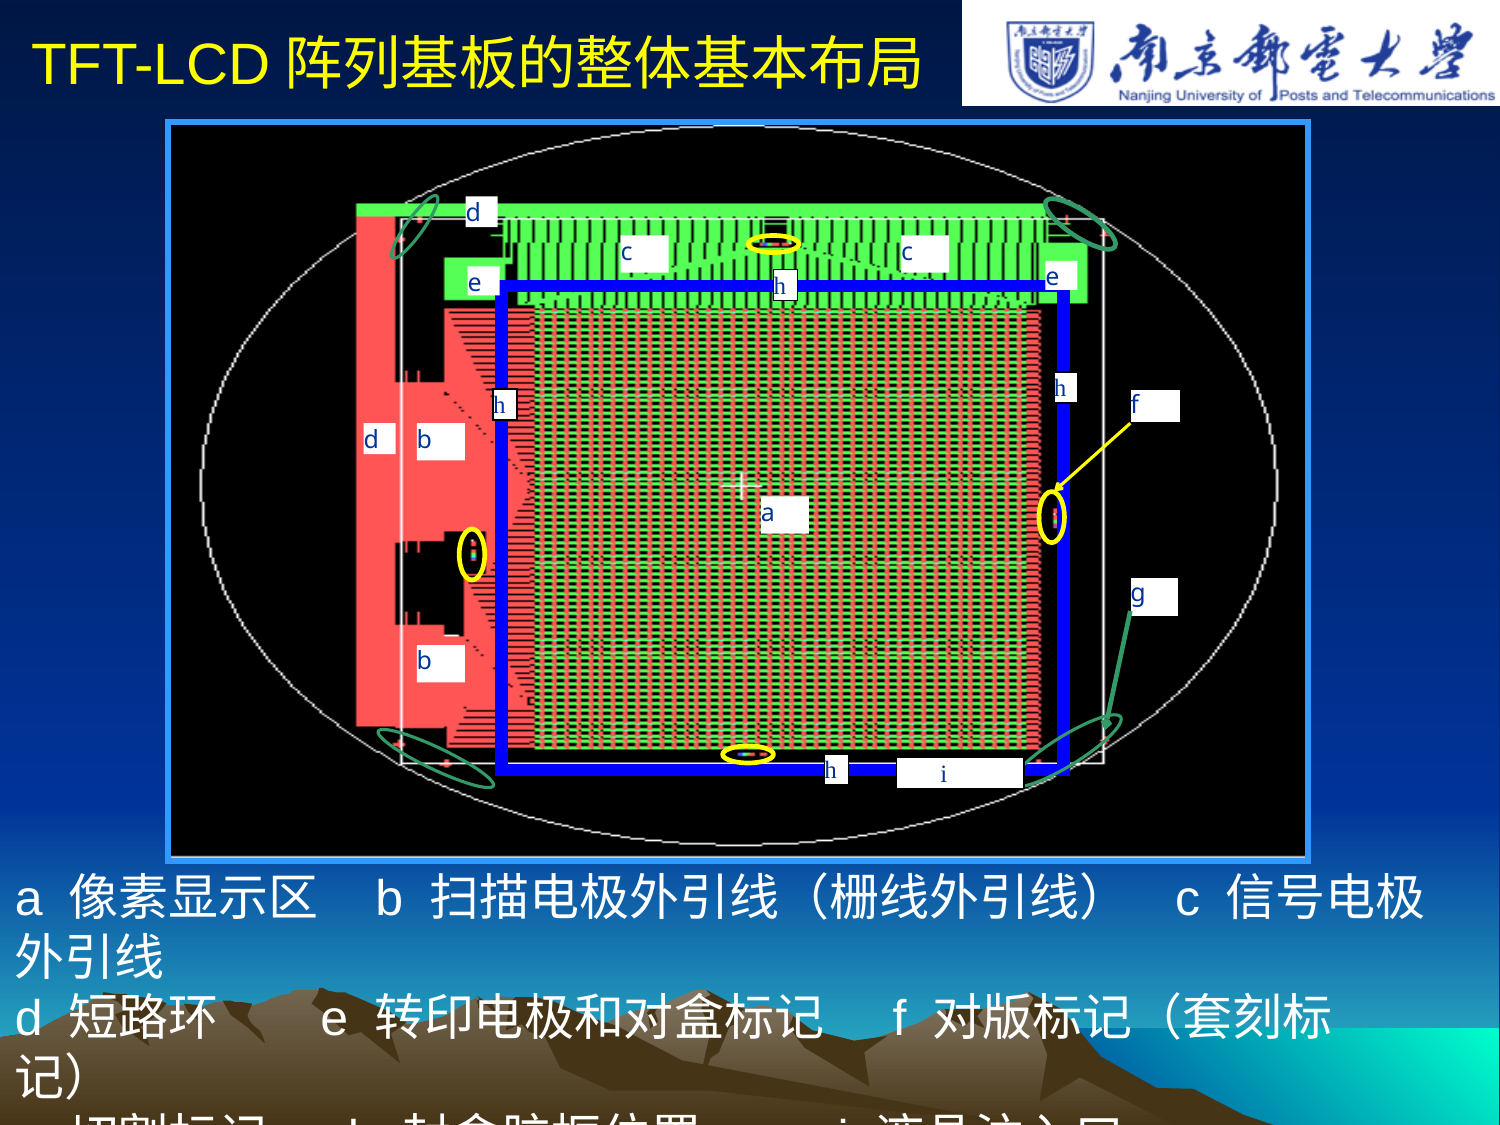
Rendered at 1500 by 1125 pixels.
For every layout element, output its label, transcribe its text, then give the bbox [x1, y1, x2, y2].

slide_number [166, 857, 1309, 869]
picture [962, 0, 1500, 106]
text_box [170, 125, 1306, 858]
table_cell - [1306, 130, 1310, 857]
table_cell [165, 121, 1311, 857]
text_box TFT-LCD阵列基板的整体基本布局 [16, 19, 940, 104]
text_box a 像素显示区 b 扫描电极外引线（栅线外引线） c 信号电极外引线 d 短路环 e 转印电极和对盒标记 f 对版标记（套刻标记） g 切割标记 h 封盒胶框位置 i 液晶注入口 [0, 857, 1447, 1125]
